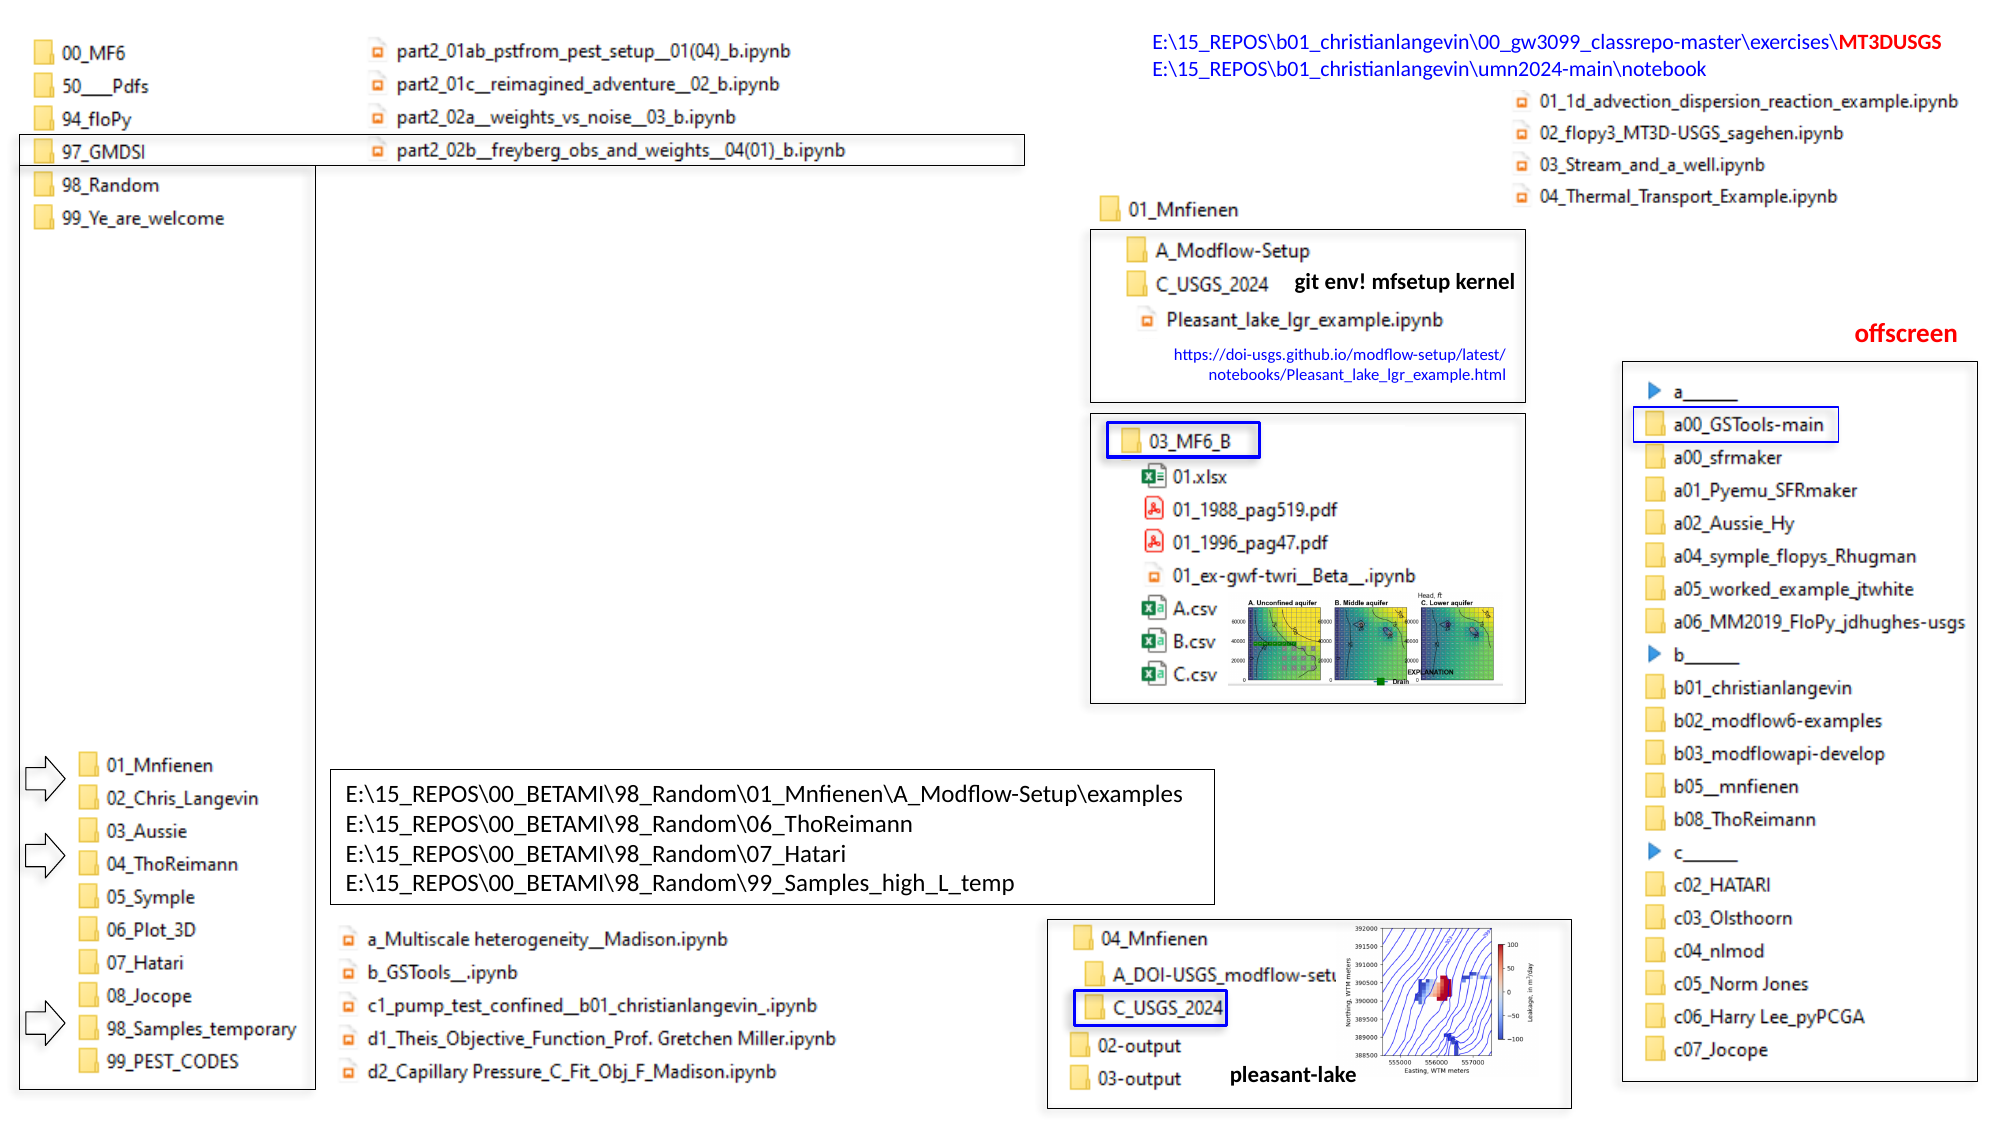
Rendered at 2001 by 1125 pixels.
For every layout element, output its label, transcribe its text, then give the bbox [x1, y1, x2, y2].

text_box [19, 175, 316, 1090]
text_box E:\15_REPOS\00_BETAMI\98_Random\01_Mnfienen\A_Modflow-Setup\examples E:\15_REPOS\00_BETAMI\98_Random\06_ThoReimann E:\15_REPOS\00_BETAMI\98_Random\07_Hatari E:\15_REPOS\00_BETAMI\98_Random\99_Samples_high_L_temp [330, 769, 1215, 905]
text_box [25, 744, 320, 1092]
picture [330, 924, 849, 1091]
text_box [1090, 191, 1531, 704]
text_box [298, 134, 353, 166]
text_box [899, 134, 1025, 166]
picture [1501, 90, 1965, 211]
text_box E:\15_REPOS\b01_christianlangevin\00_gw3099_classrepo-master\exercises\MT3DUSGS E:\15_REPOS\b01_christianlangevin\umn2024-main\notebook [1137, 20, 1978, 88]
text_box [1047, 919, 1572, 1109]
picture [353, 31, 899, 166]
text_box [1622, 361, 1989, 1082]
text_box offscreen [1839, 308, 1976, 356]
picture [20, 32, 298, 236]
